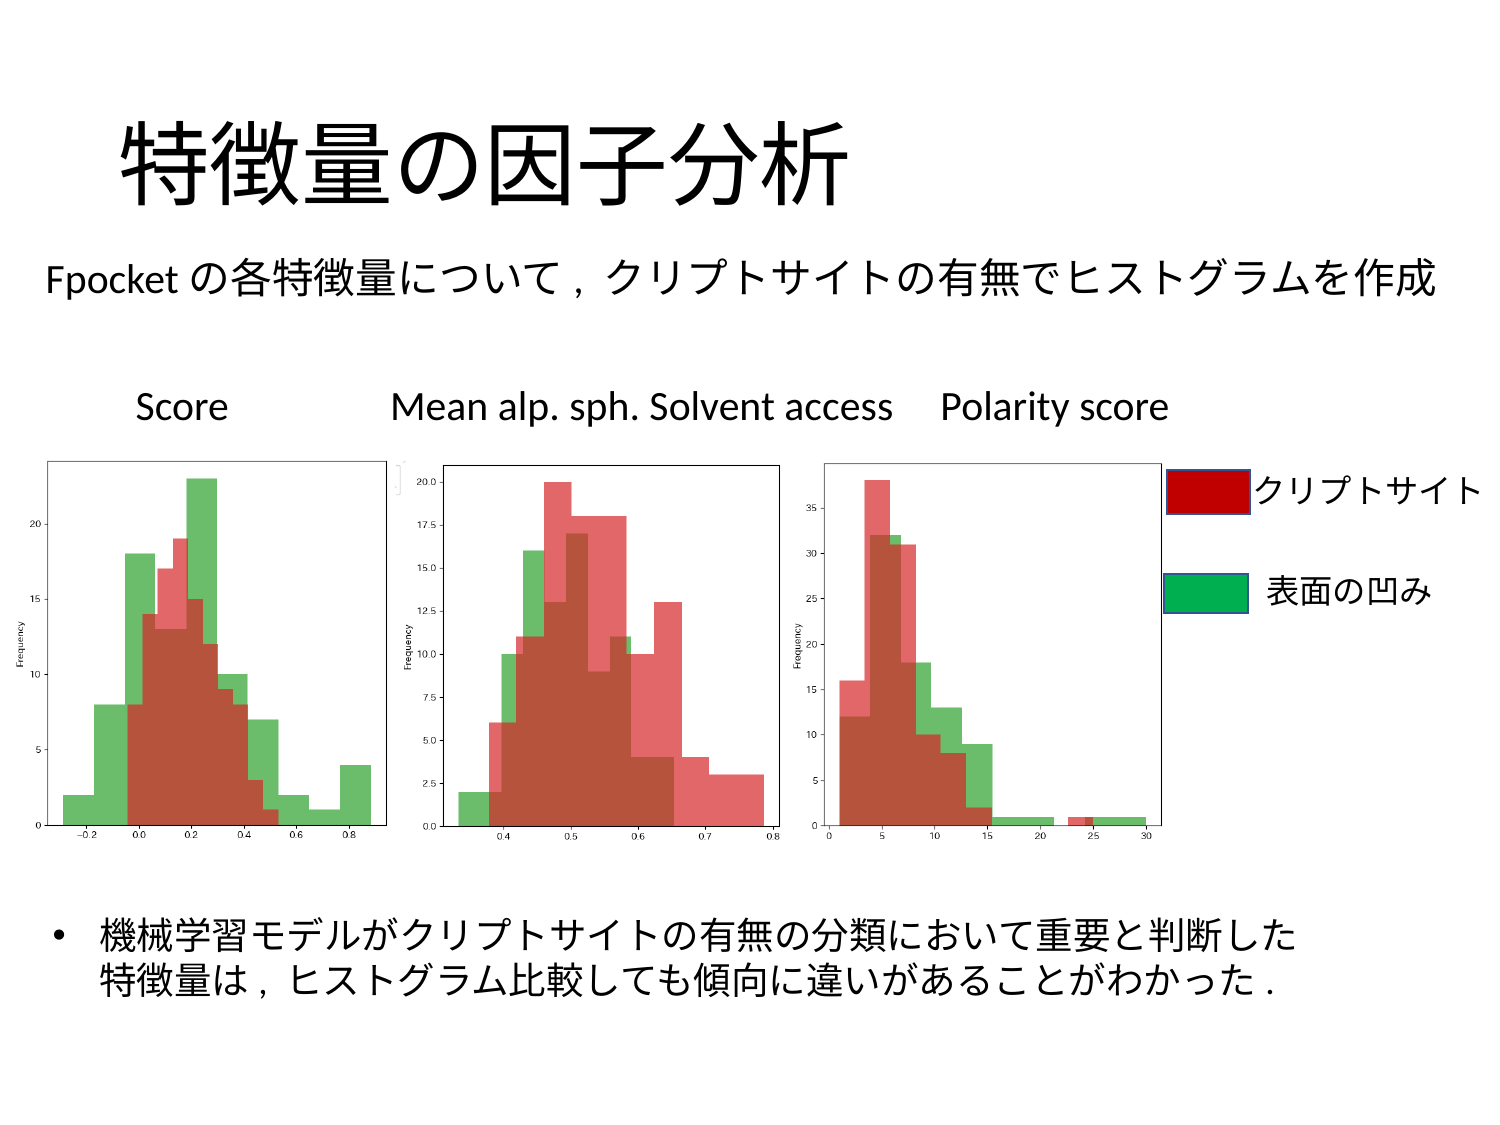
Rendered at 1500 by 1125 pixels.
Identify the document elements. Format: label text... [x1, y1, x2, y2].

text_box クリプトサイト [1237, 462, 1500, 518]
title 特徴量の因子分析 [103, 59, 1397, 244]
text_box 機械学習モデルがクリプトサイトの有無の分類において重要と判断した特徴量は, ヒストグラム比較しても傾向に違いがあることがわかった. [37, 904, 1318, 1010]
text_box [1171, 573, 1249, 614]
text_box Fpocketの各特徴量について, クリプトサイトの有無でヒストグラムを作成 [30, 244, 1452, 310]
text_box Score Mean alp. sph. Solvent access Polarity score [6, 370, 1360, 436]
text_box [1171, 469, 1237, 515]
picture [6, 457, 1171, 851]
text_box 表面の凹み [1251, 562, 1448, 618]
